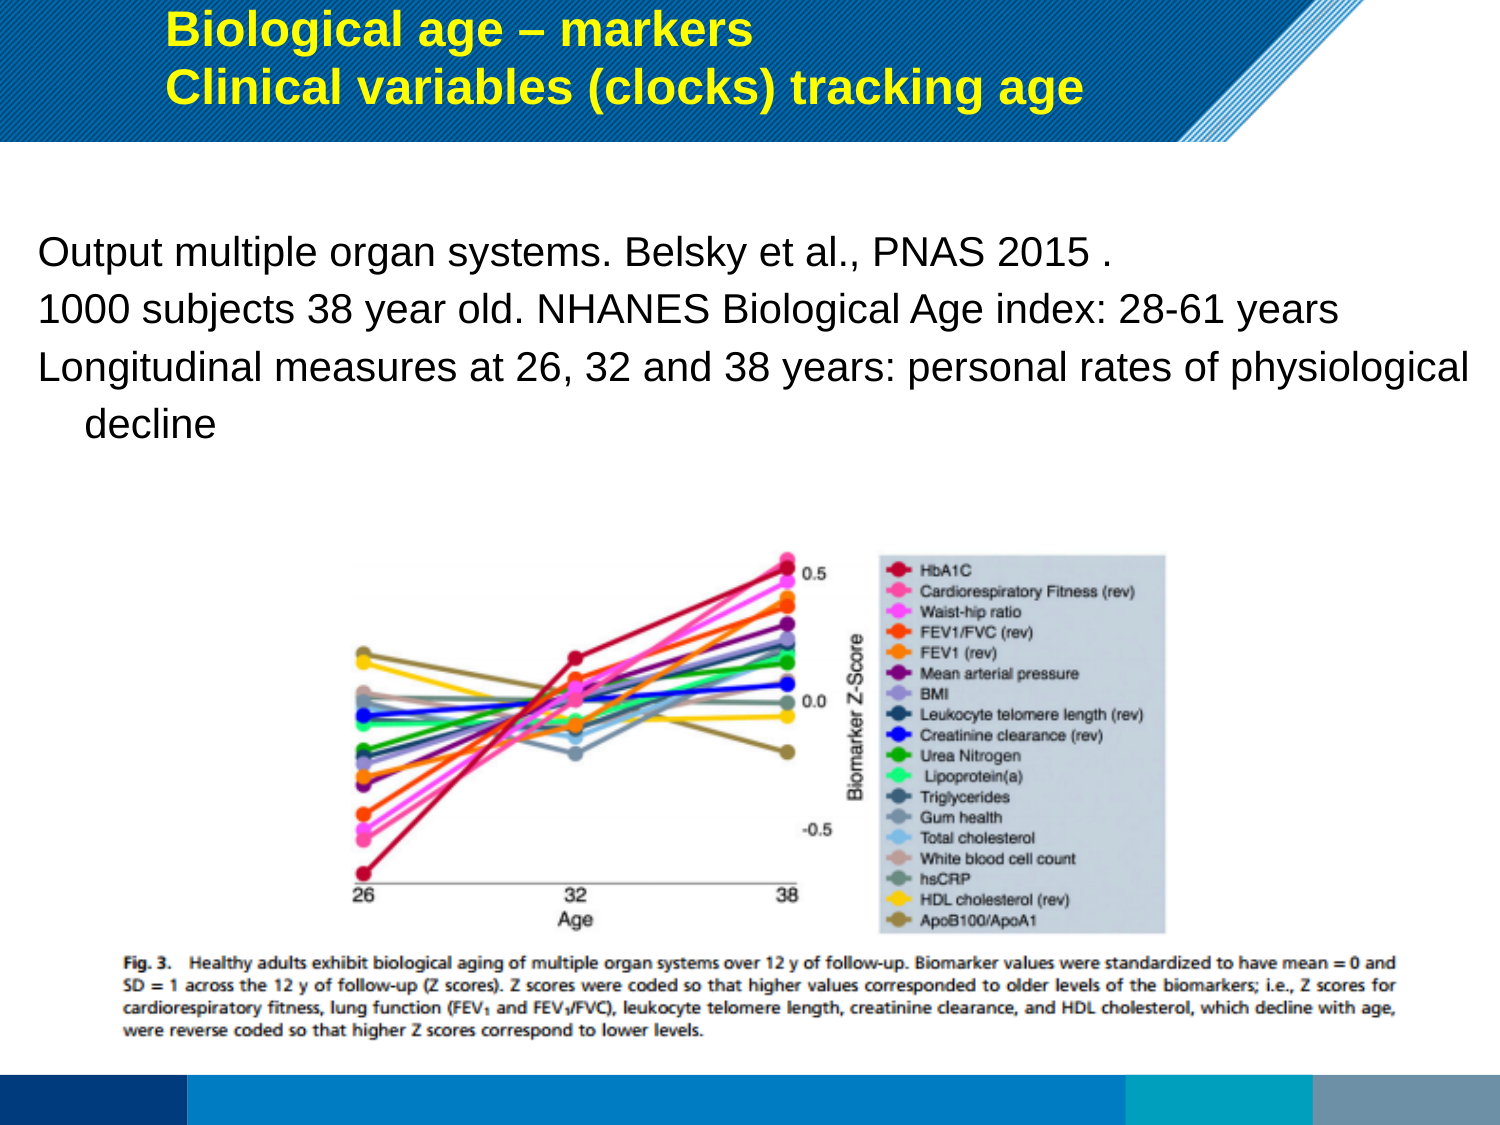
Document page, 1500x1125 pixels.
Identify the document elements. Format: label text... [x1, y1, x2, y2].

title Biological age – markers Clinical variables (clocks) tracking age [165, 25, 1221, 128]
picture [98, 443, 1419, 1044]
list Output multiple organ systems. Belsky et al., PNAS 2015 . 1000 subjects 38 year old. NHANES Biological Age index: 28-61 years Longitudinal measures at 26, 32 and 38 years: personal rates of physiological decline [37, 217, 1500, 855]
